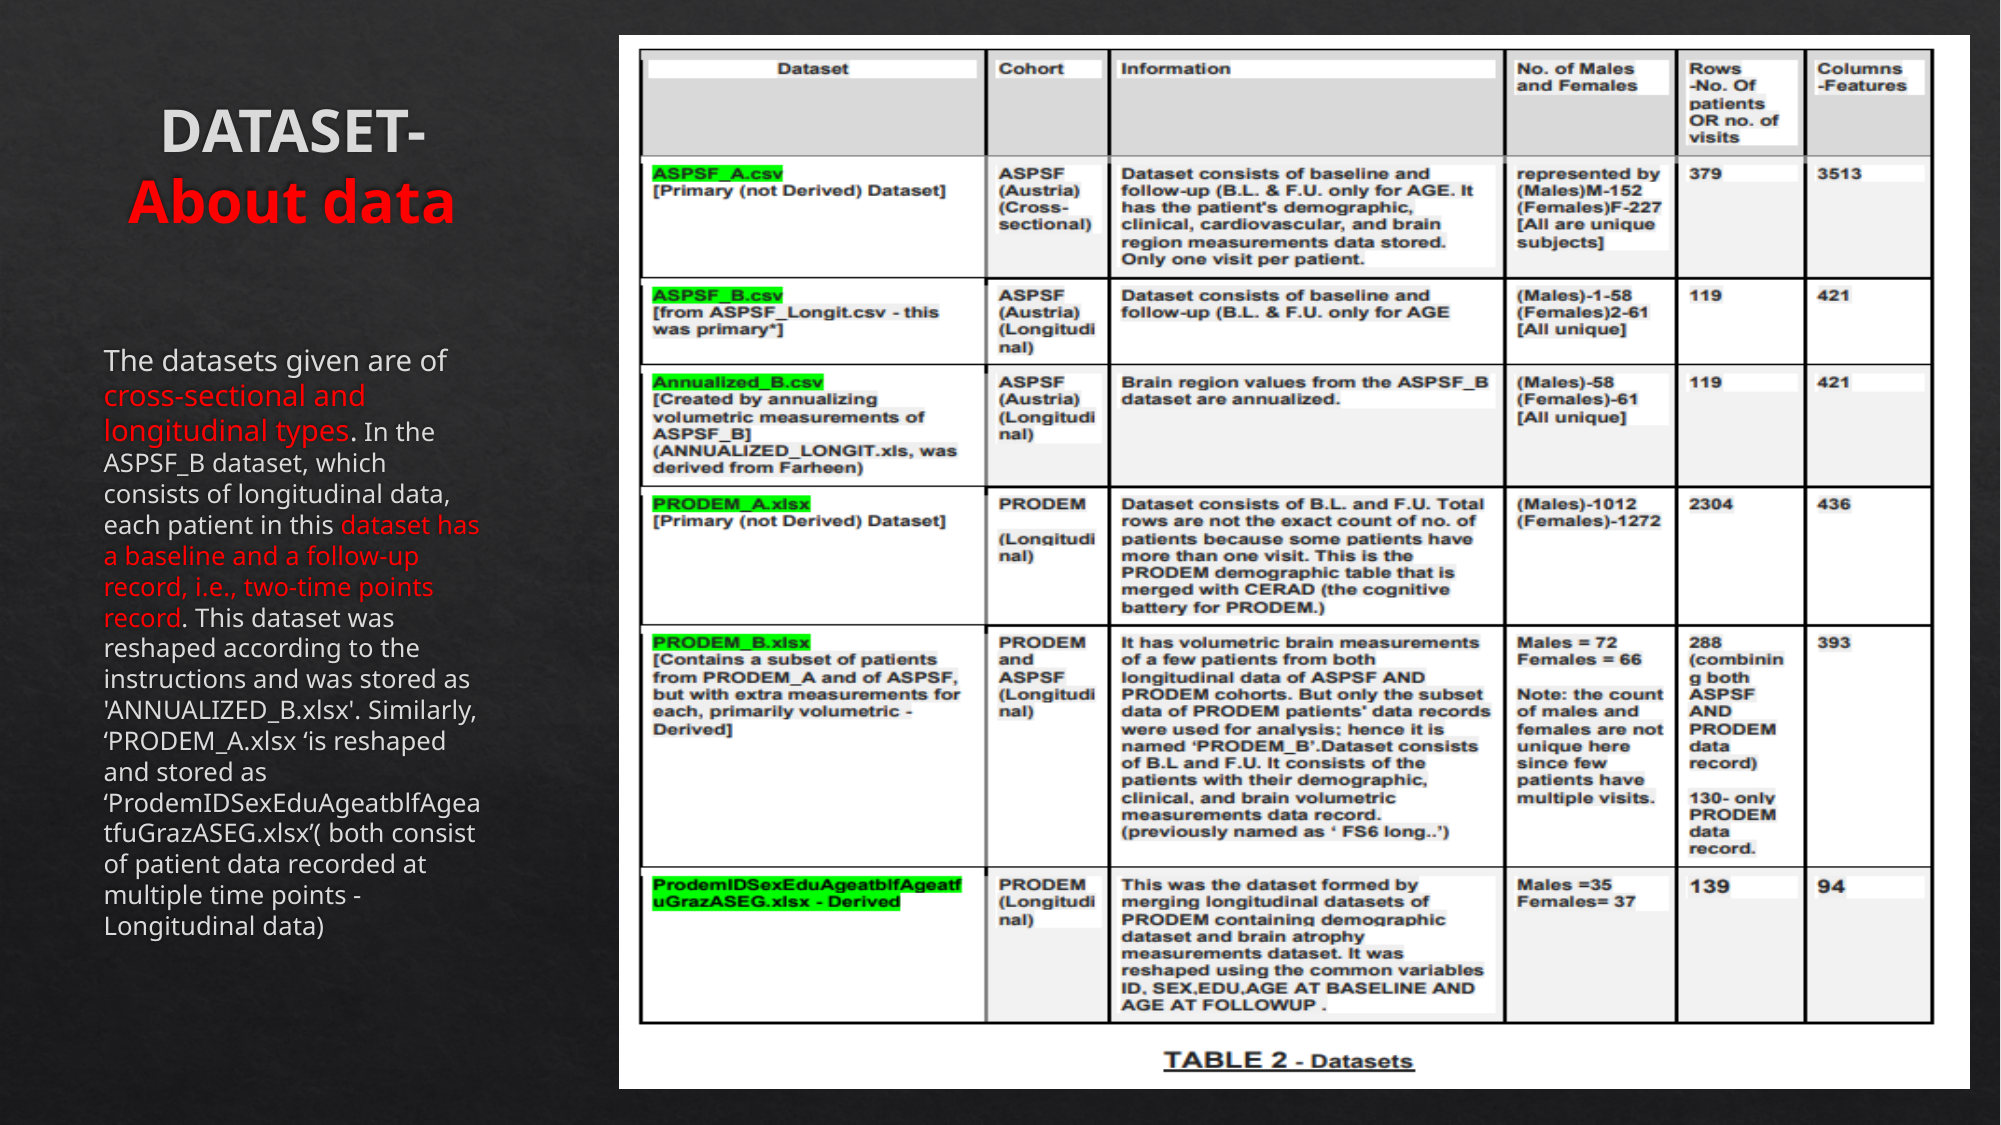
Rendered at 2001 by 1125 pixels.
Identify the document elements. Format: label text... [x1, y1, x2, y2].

list The datasets given are of cross-sectional and longitudinal types. In the ASPSF_B dataset, which consists of longitudinal data, each patient in this dataset has a baseline and a follow-up record, i.e., two-time points record. This dataset was reshaped according to the instructions and was stored as 'ANNUALIZED_B.xlsx'. Similarly, ‘PRODEM_A.xlsx ‘is reshaped and stored as ‘ProdemIDSexEduAgeatblfAgeatfuGrazASEG.xlsx’( both consist of patient data recorded at multiple time points - Longitudinal data) [82, 334, 504, 954]
picture [619, 35, 1970, 1090]
title DATASET- About data [48, 84, 538, 244]
